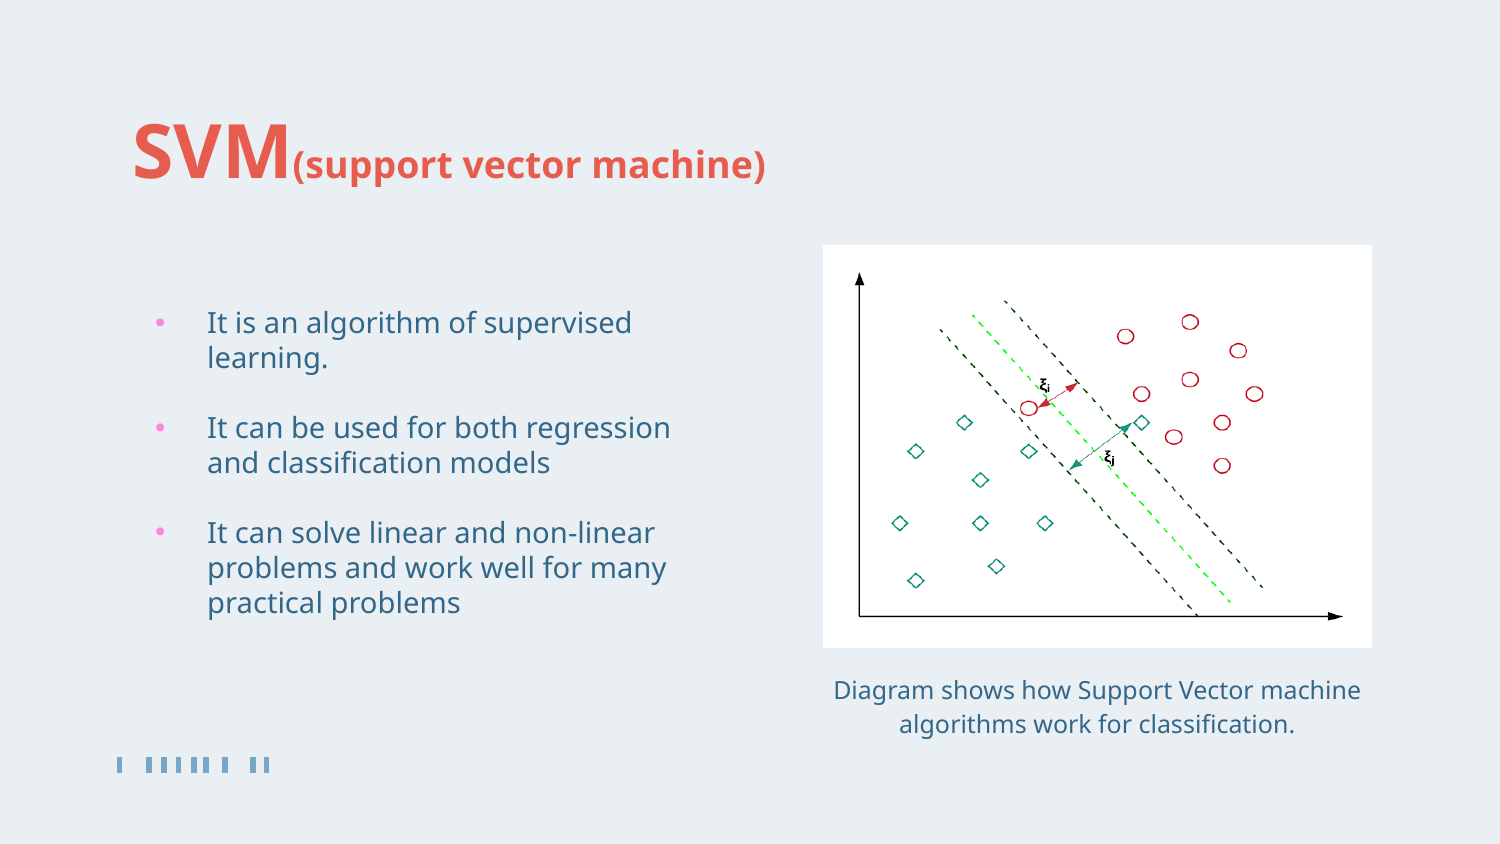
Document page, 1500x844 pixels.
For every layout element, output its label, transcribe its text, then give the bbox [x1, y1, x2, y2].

title SVM(support vector machine) [116, 88, 1390, 190]
subtitle Diagram shows how Support Vector machine algorithms work for classification. [793, 654, 1402, 756]
picture [823, 244, 1372, 649]
subtitle It is an algorithm of supervised learning. It can be used for both regression and classification models It can solve linear and non-linear problems and work well for many practical problems [116, 289, 707, 651]
